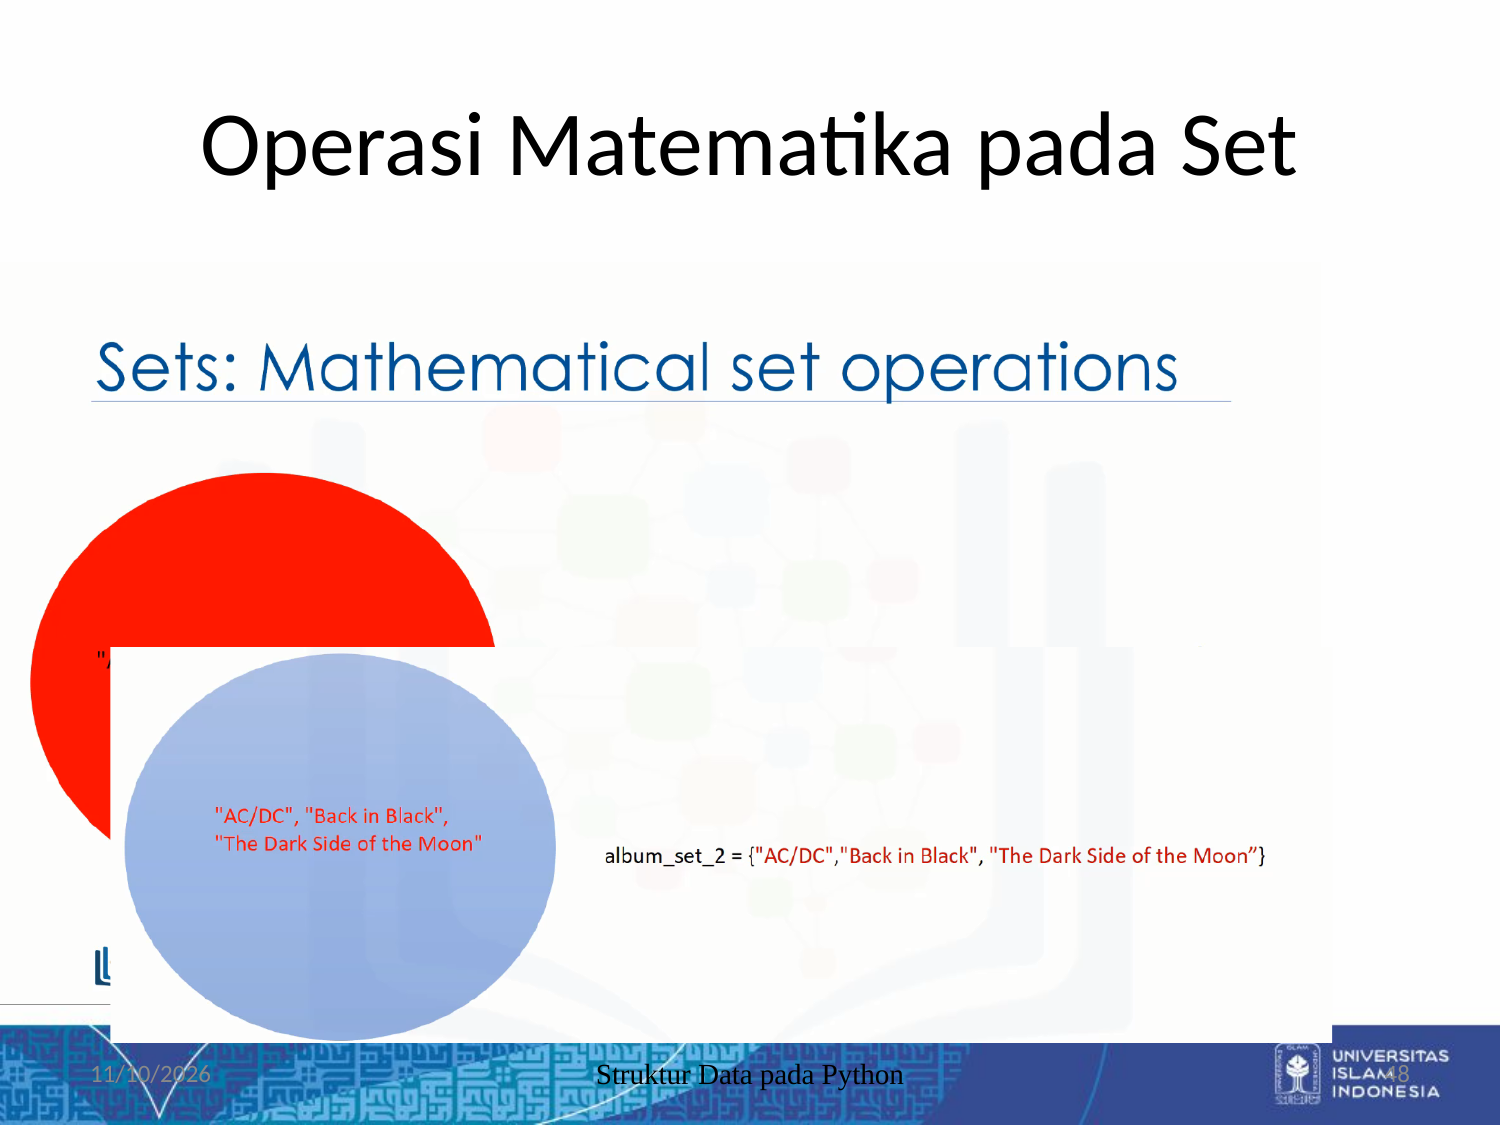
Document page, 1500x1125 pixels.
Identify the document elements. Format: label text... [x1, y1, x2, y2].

title Operasi Matematika pada Set [75, 45, 1425, 233]
footer Struktur Data pada Python [512, 1051, 988, 1103]
slide_number 48 [1074, 1042, 1425, 1103]
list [0, 262, 1321, 1006]
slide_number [75, 1042, 425, 1103]
picture [0, 0, 1500, 1125]
